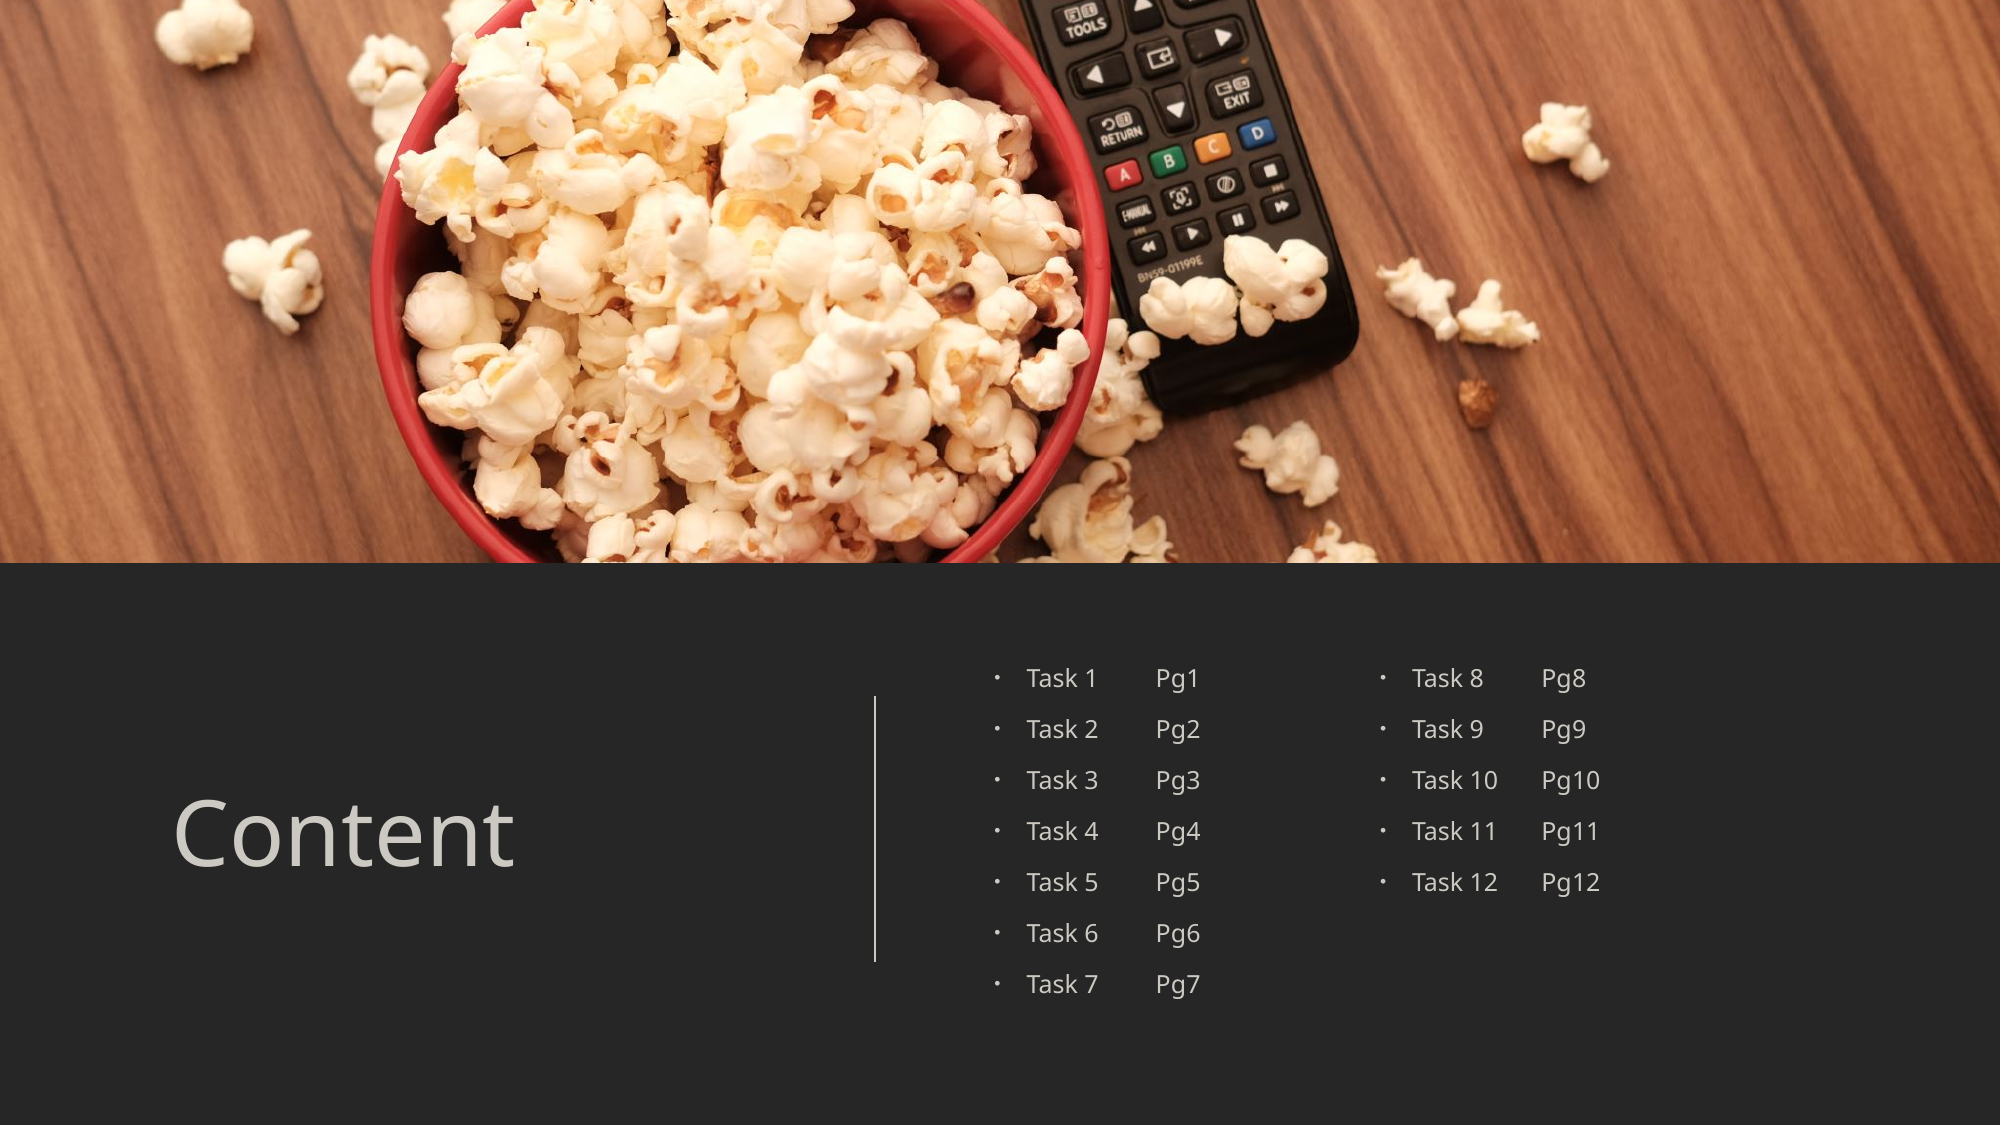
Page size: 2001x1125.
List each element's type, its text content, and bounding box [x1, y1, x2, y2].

title Content [156, 649, 827, 1010]
picture [0, 0, 2000, 563]
text_box [0, 563, 2000, 1125]
list Task 1 Pg1 Task 2 Pg2 Task 3 Pg3 Task 4 Pg4 Task 5 Pg5 Task 6 Pg6 Task 7 Pg7 Task 8 Pg8 Task 9 Pg9 Task 10 Pg10 Task 11 Pg11 Task 12 Pg12 [979, 649, 1781, 1010]
